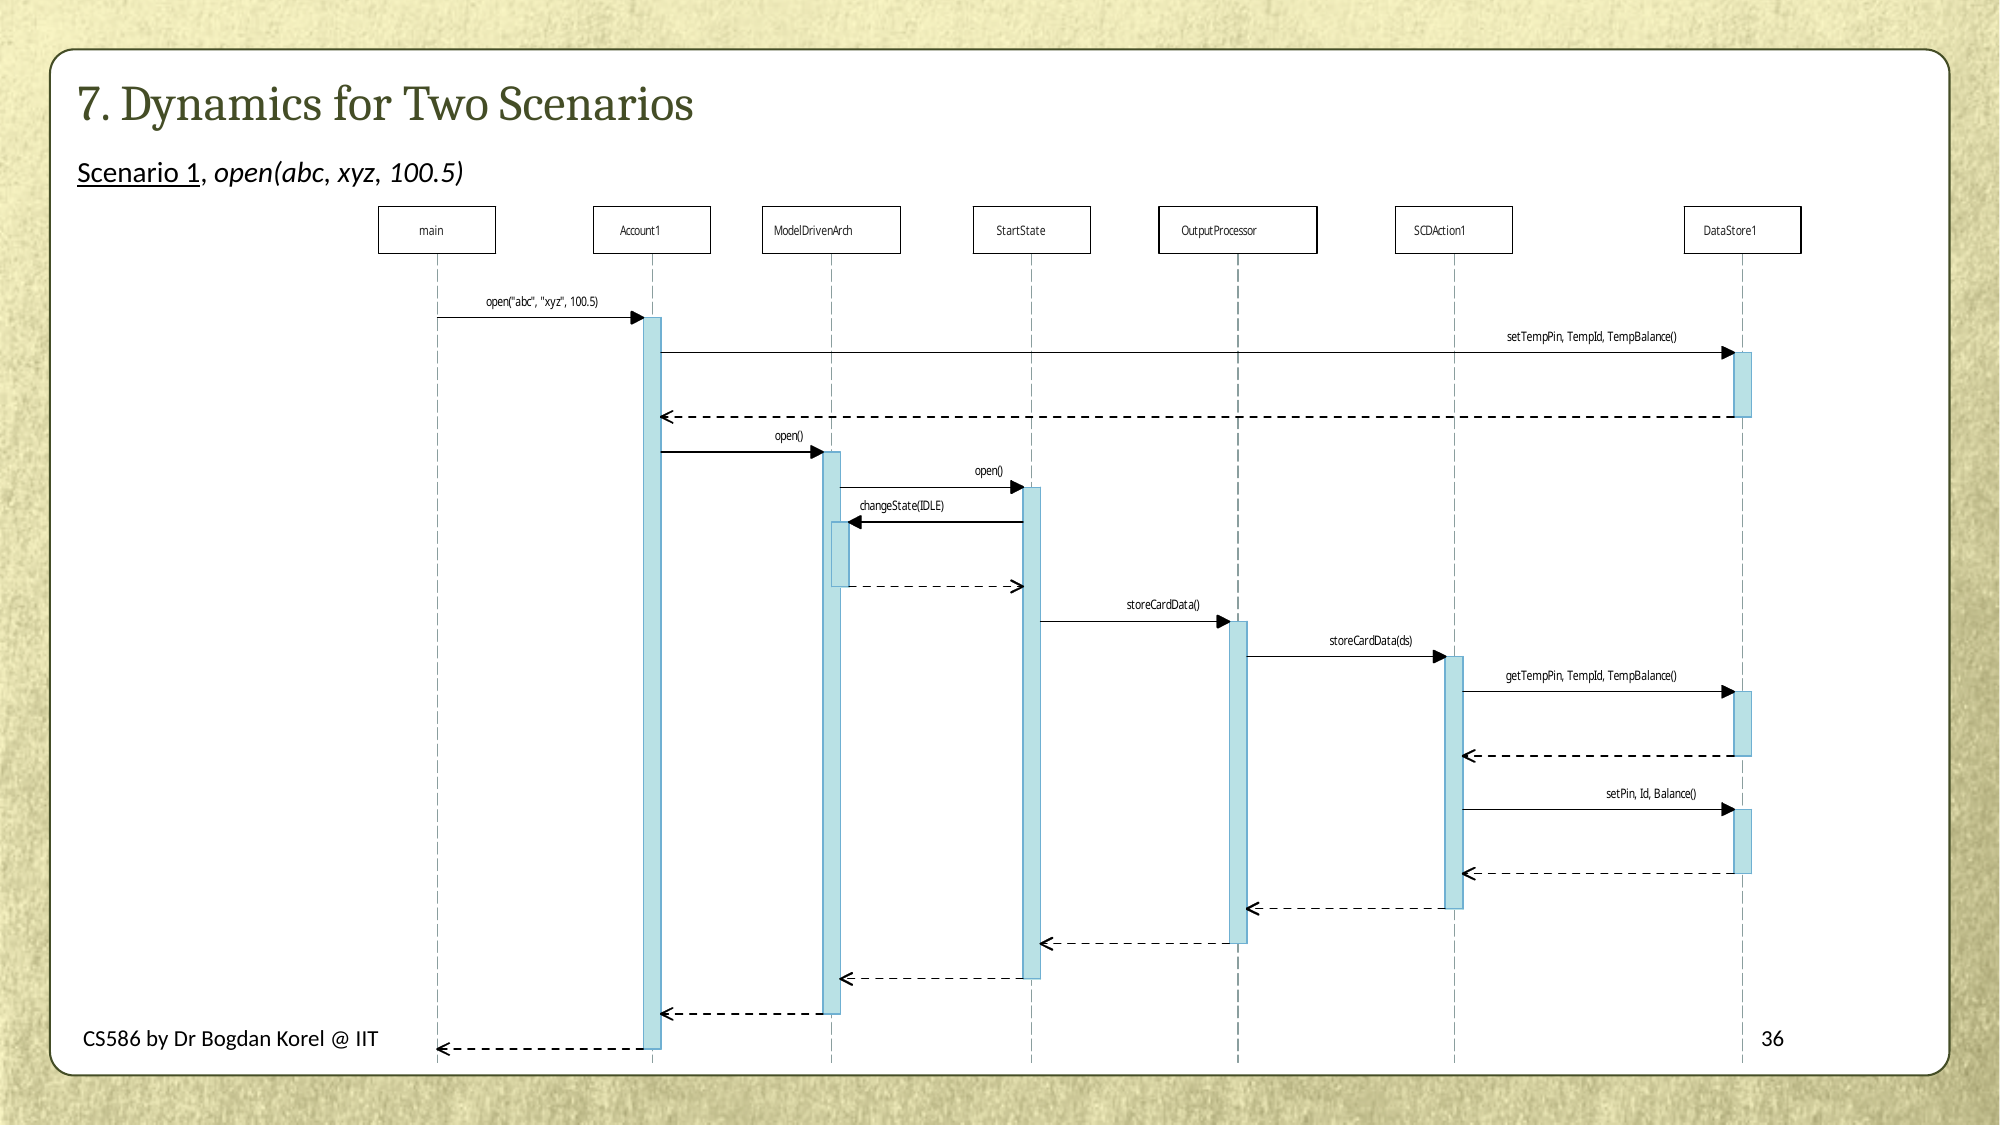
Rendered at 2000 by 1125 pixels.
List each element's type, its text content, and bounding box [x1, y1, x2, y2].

footer CS586 by Dr Bogdan Korel @ IIT [68, 1012, 374, 1063]
picture [374, 199, 1808, 1063]
list Scenario 1, open(abc, xyz, 100.5) [62, 149, 488, 200]
title 7. Dynamics for Two Scenarios [62, 62, 1662, 142]
